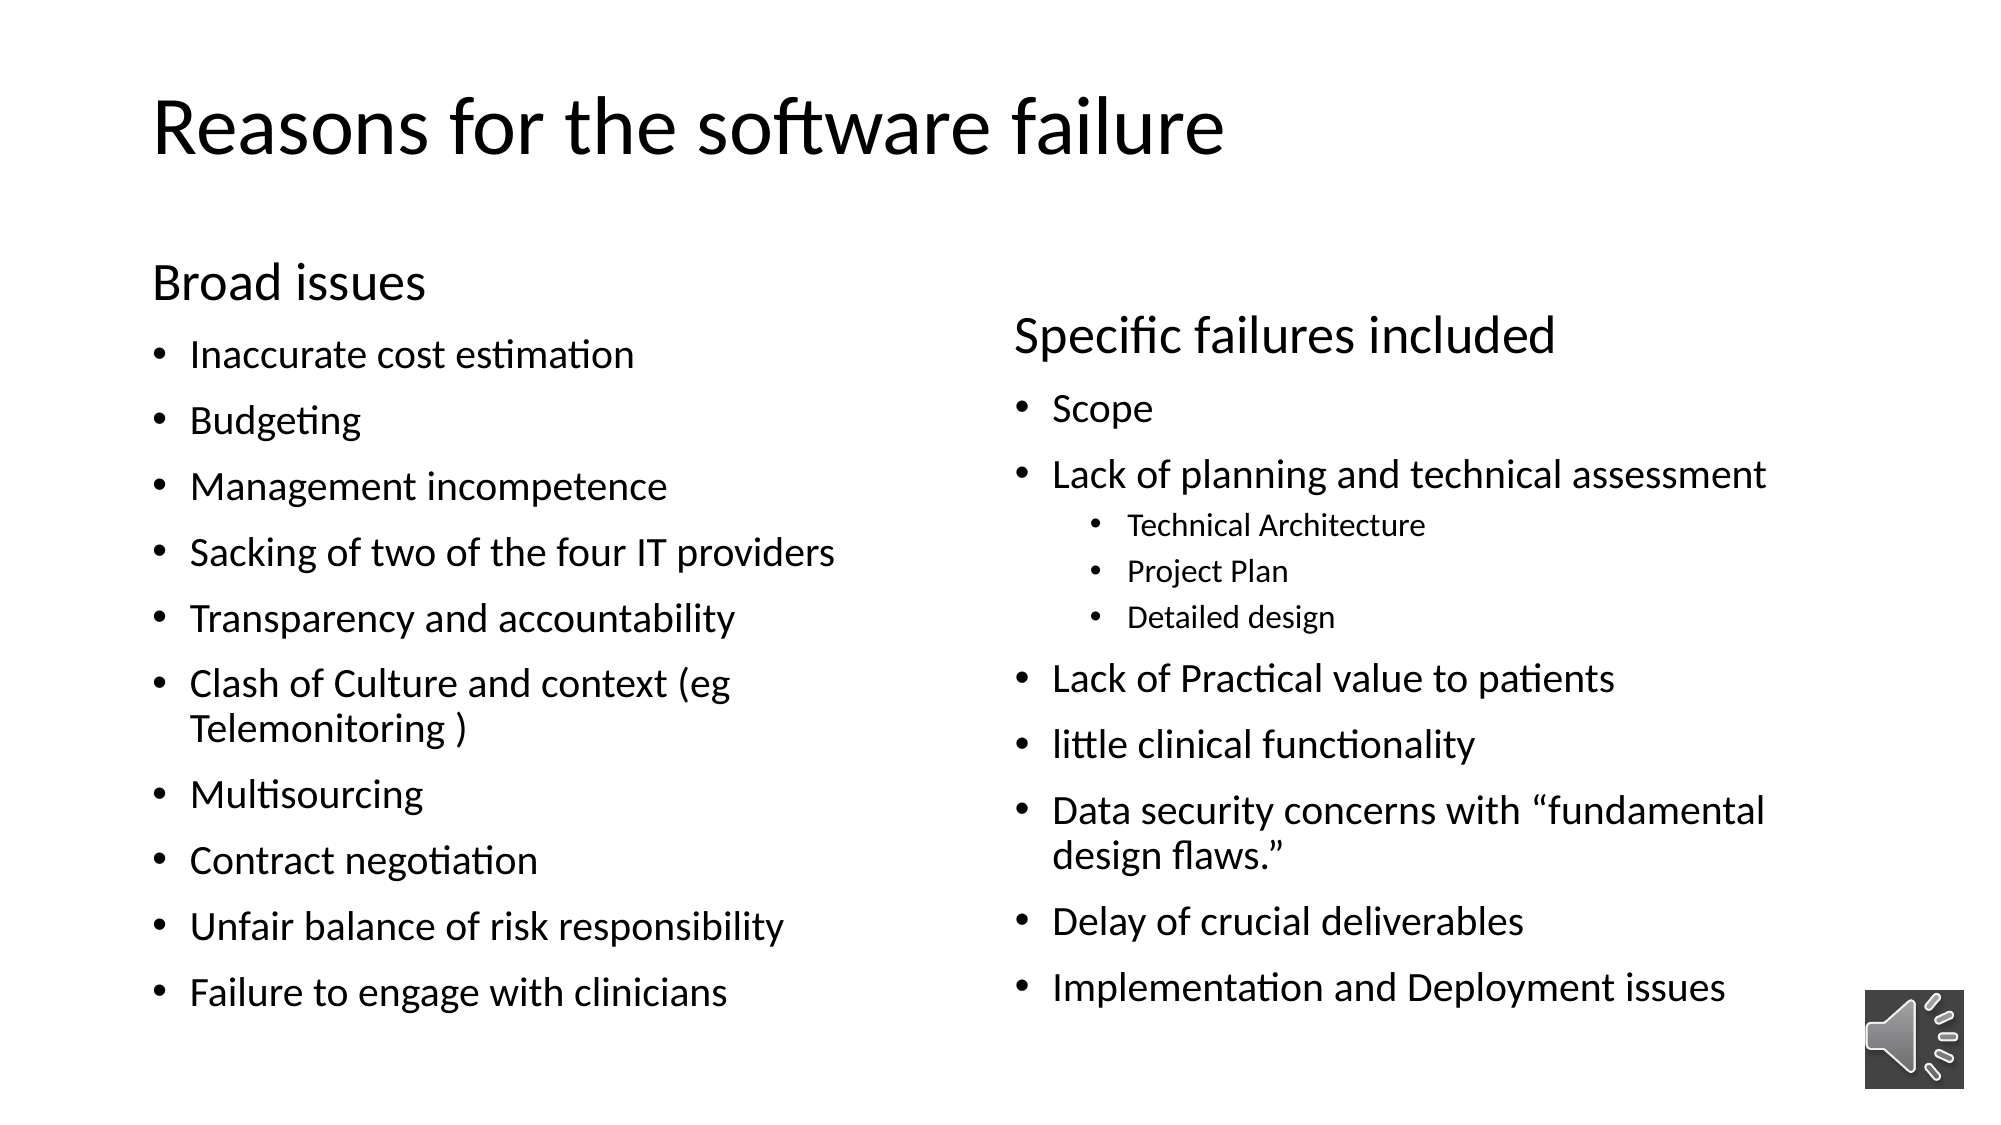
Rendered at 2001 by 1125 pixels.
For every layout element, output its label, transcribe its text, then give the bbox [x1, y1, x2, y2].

list Specific failures included Scope Lack of planning and technical assessment Technical Architecture Project Plan Detailed design Lack of Practical value to patients little clinical functionality Data security concerns with “fundamental design flaws.” Delay of crucial deliverables Implementation and Deployment issues [999, 299, 1850, 1072]
title Reasons for the software failure [137, 59, 1784, 196]
list Broad issues Inaccurate cost estimation Budgeting Management incompetence Sacking of two of the four IT providers Transparency and accountability Clash of Culture and context (eg Telemonitoring ) Multisourcing Contract negotiation Unfair balance of risk responsibility Failure to engage with clinicians [137, 245, 988, 1072]
picture [1864, 989, 1965, 1090]
